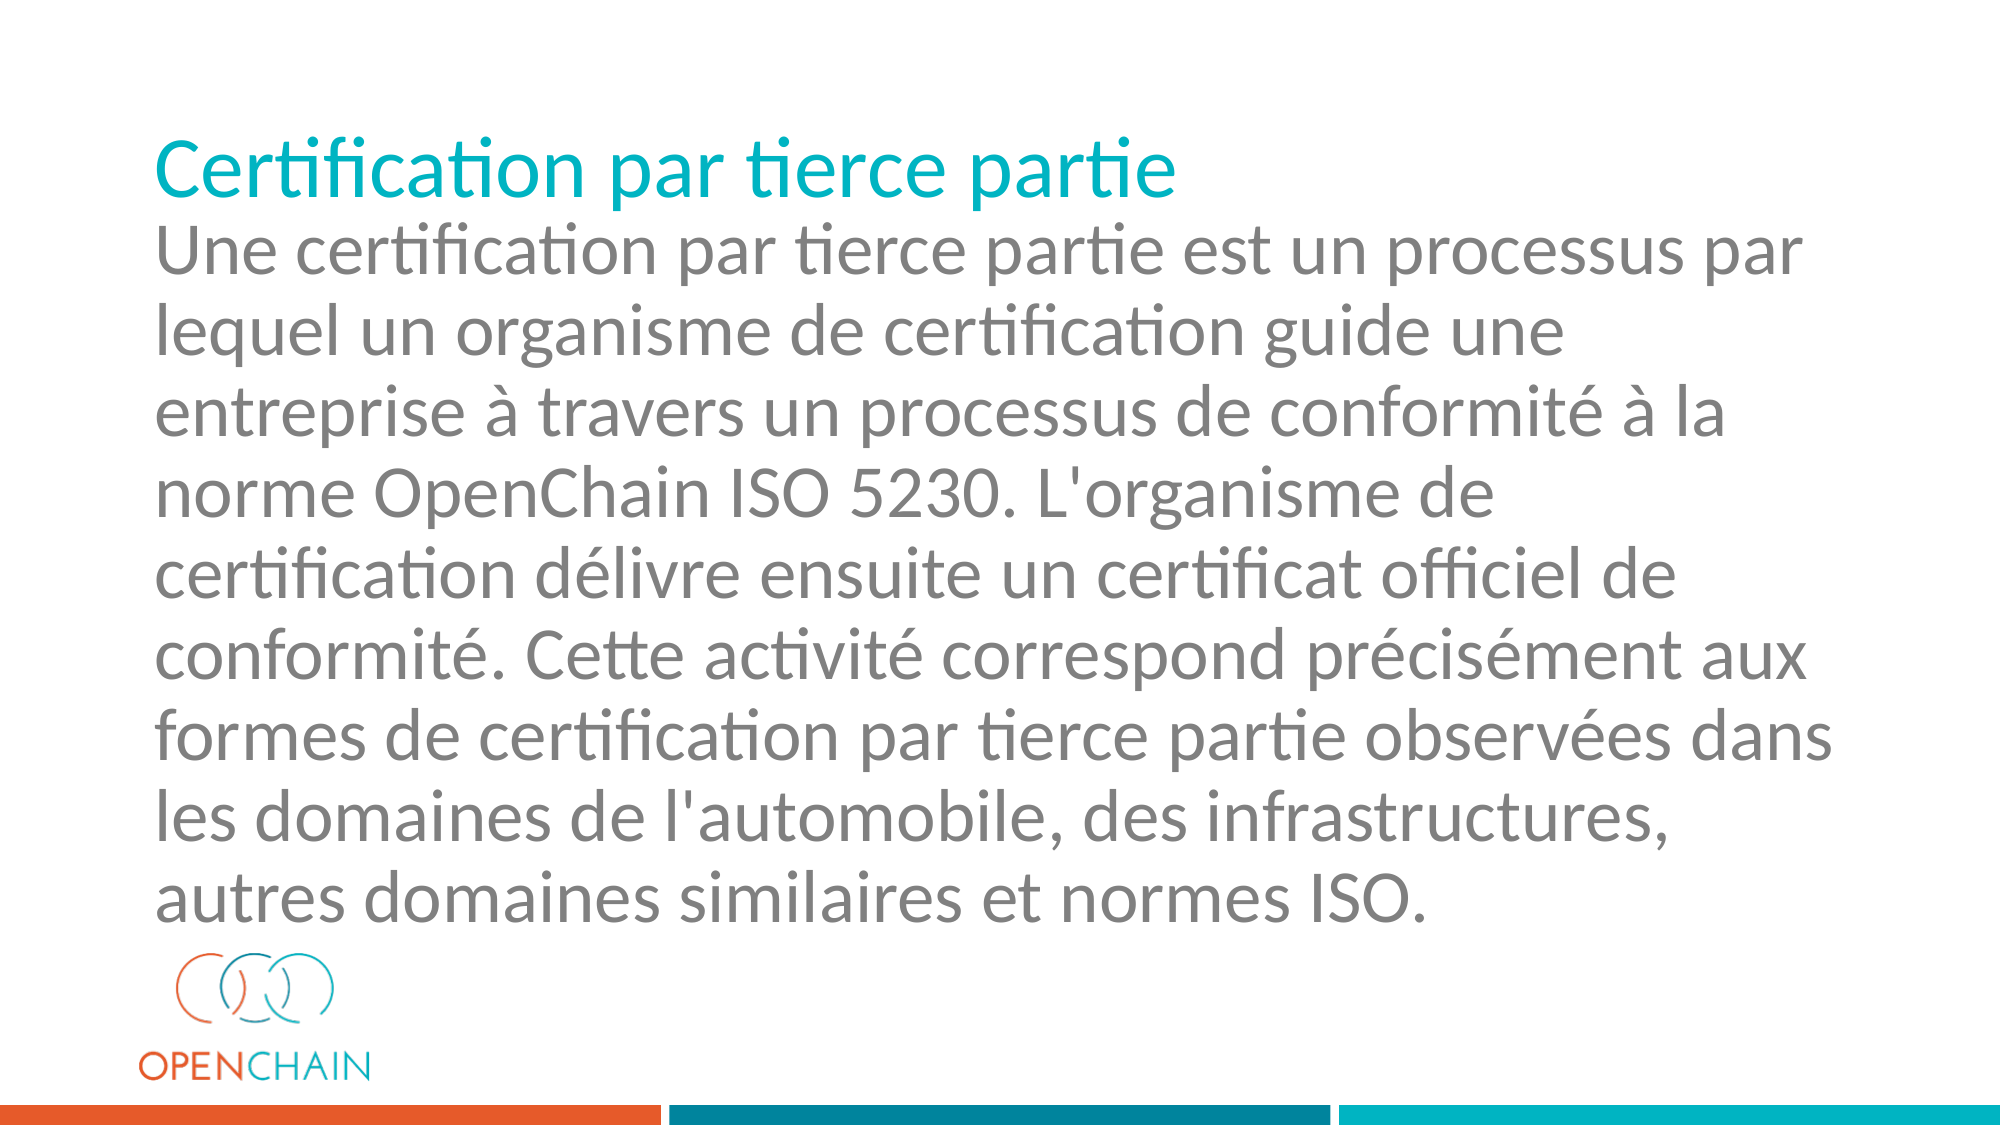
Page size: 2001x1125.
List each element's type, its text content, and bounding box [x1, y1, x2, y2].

title Une certification par tierce partie est un processus par lequel un organisme de certification guide une entreprise à travers un processus de conformité à la norme OpenChain ISO 5230. L'organisme de certification délivre ensuite un certificat officiel de conformité. Cette activité correspond précisément aux formes de certification par tierce partie observées dans les domaines de l'automobile, des infrastructures, autres domaines similaires et normes ISO. [139, 387, 1865, 852]
picture [137, 951, 372, 1082]
text_box Certification par tierce partie [139, 59, 1865, 278]
